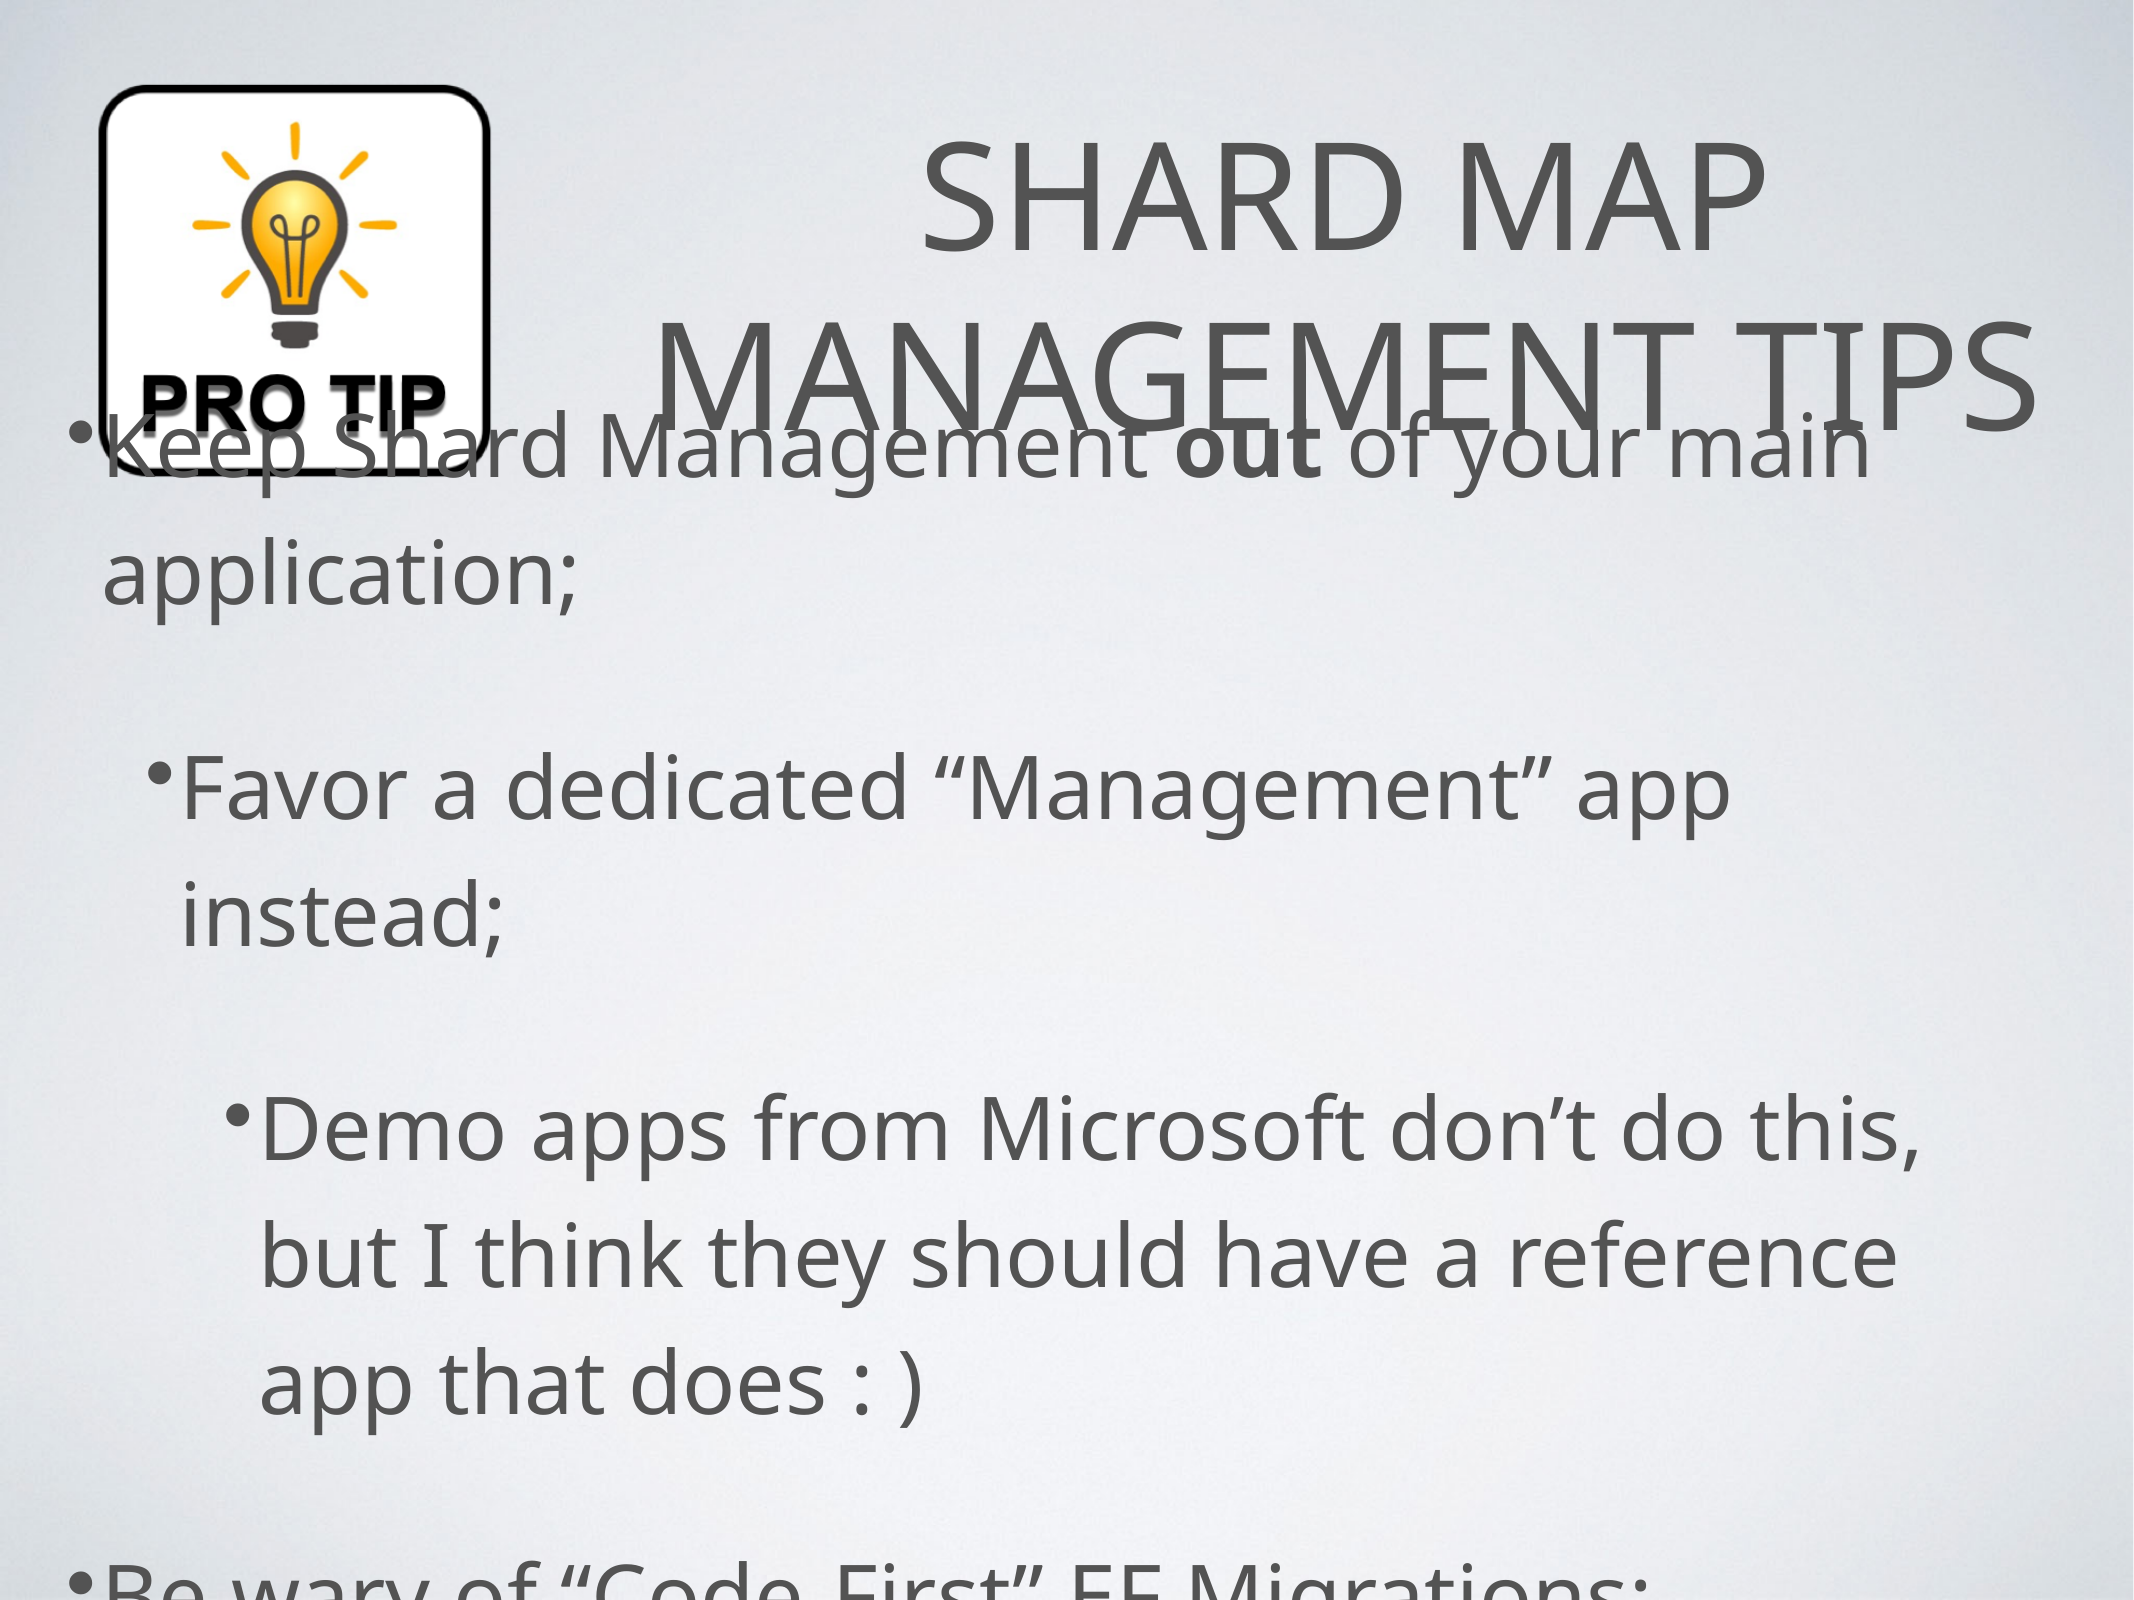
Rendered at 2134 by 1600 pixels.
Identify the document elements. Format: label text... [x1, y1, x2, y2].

picture [0, 0, 2134, 1600]
title Shard Map Management tips [600, 80, 2091, 482]
list Keep Shard Management out of your main application; Favor a dedicated “Management” app instead; Demo apps from Microsoft don’t do this, but I think they should have a reference app that does : ) Be wary of “Code-First” EF Migrations; [57, 532, 2076, 1482]
